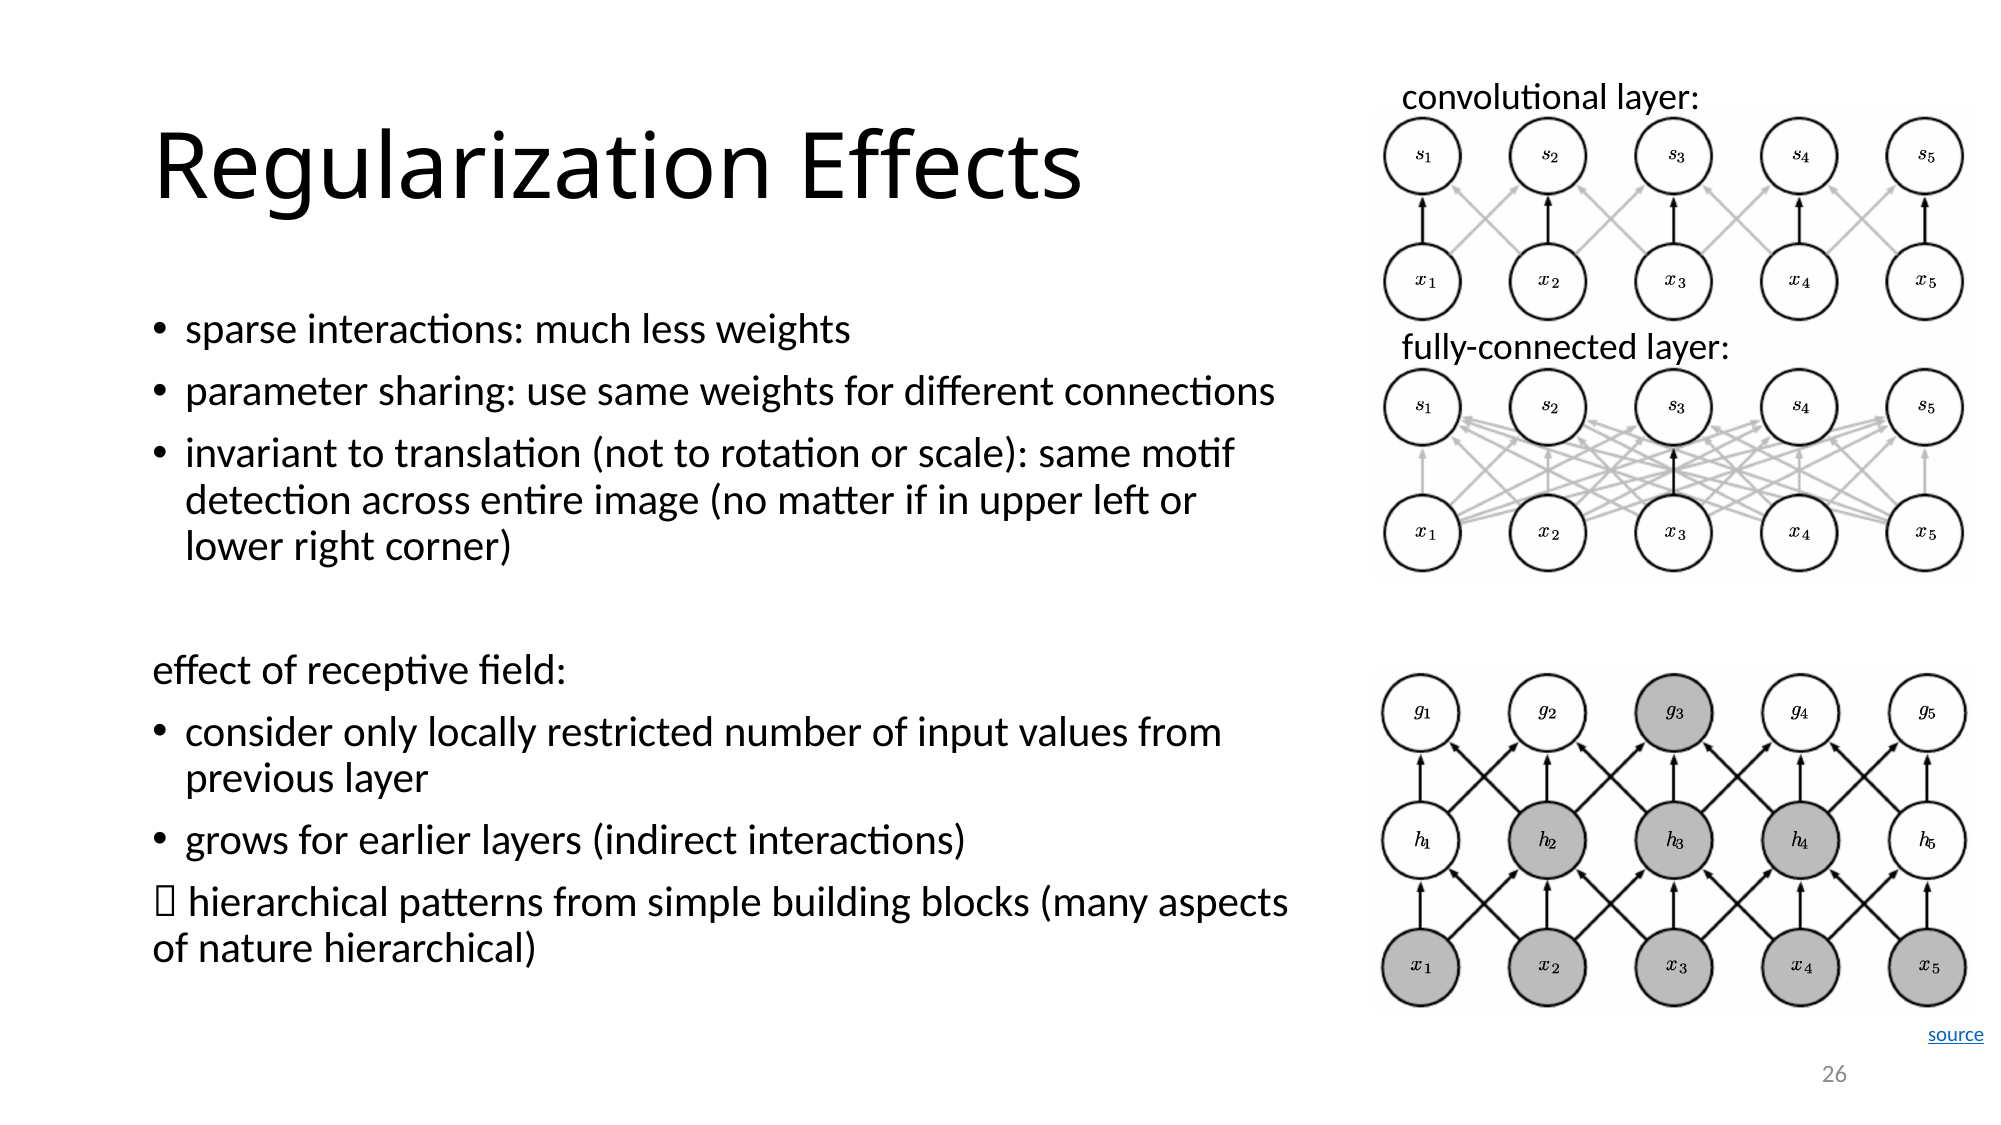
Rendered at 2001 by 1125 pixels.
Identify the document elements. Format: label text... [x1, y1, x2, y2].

text_box source [1913, 1013, 2000, 1053]
title Regularization Effects [137, 59, 1863, 278]
slide_number 26 [1412, 1042, 1863, 1103]
text_box convolutional layer: [1387, 64, 1716, 107]
picture [1372, 107, 1975, 582]
list sparse interactions: much less weights parameter sharing: use same weights for different connections invariant to translation (not to rotation or scale): same motif detection across entire image (no matter if in upper left or lower right corner) effect of receptive field: consider only locally restricted number of input values from previous layer grows for earlier layers (indirect interactions)  hierarchical patterns from simple building blocks (many aspects of nature hierarchical) [137, 299, 1306, 1014]
picture [1372, 667, 1974, 1014]
